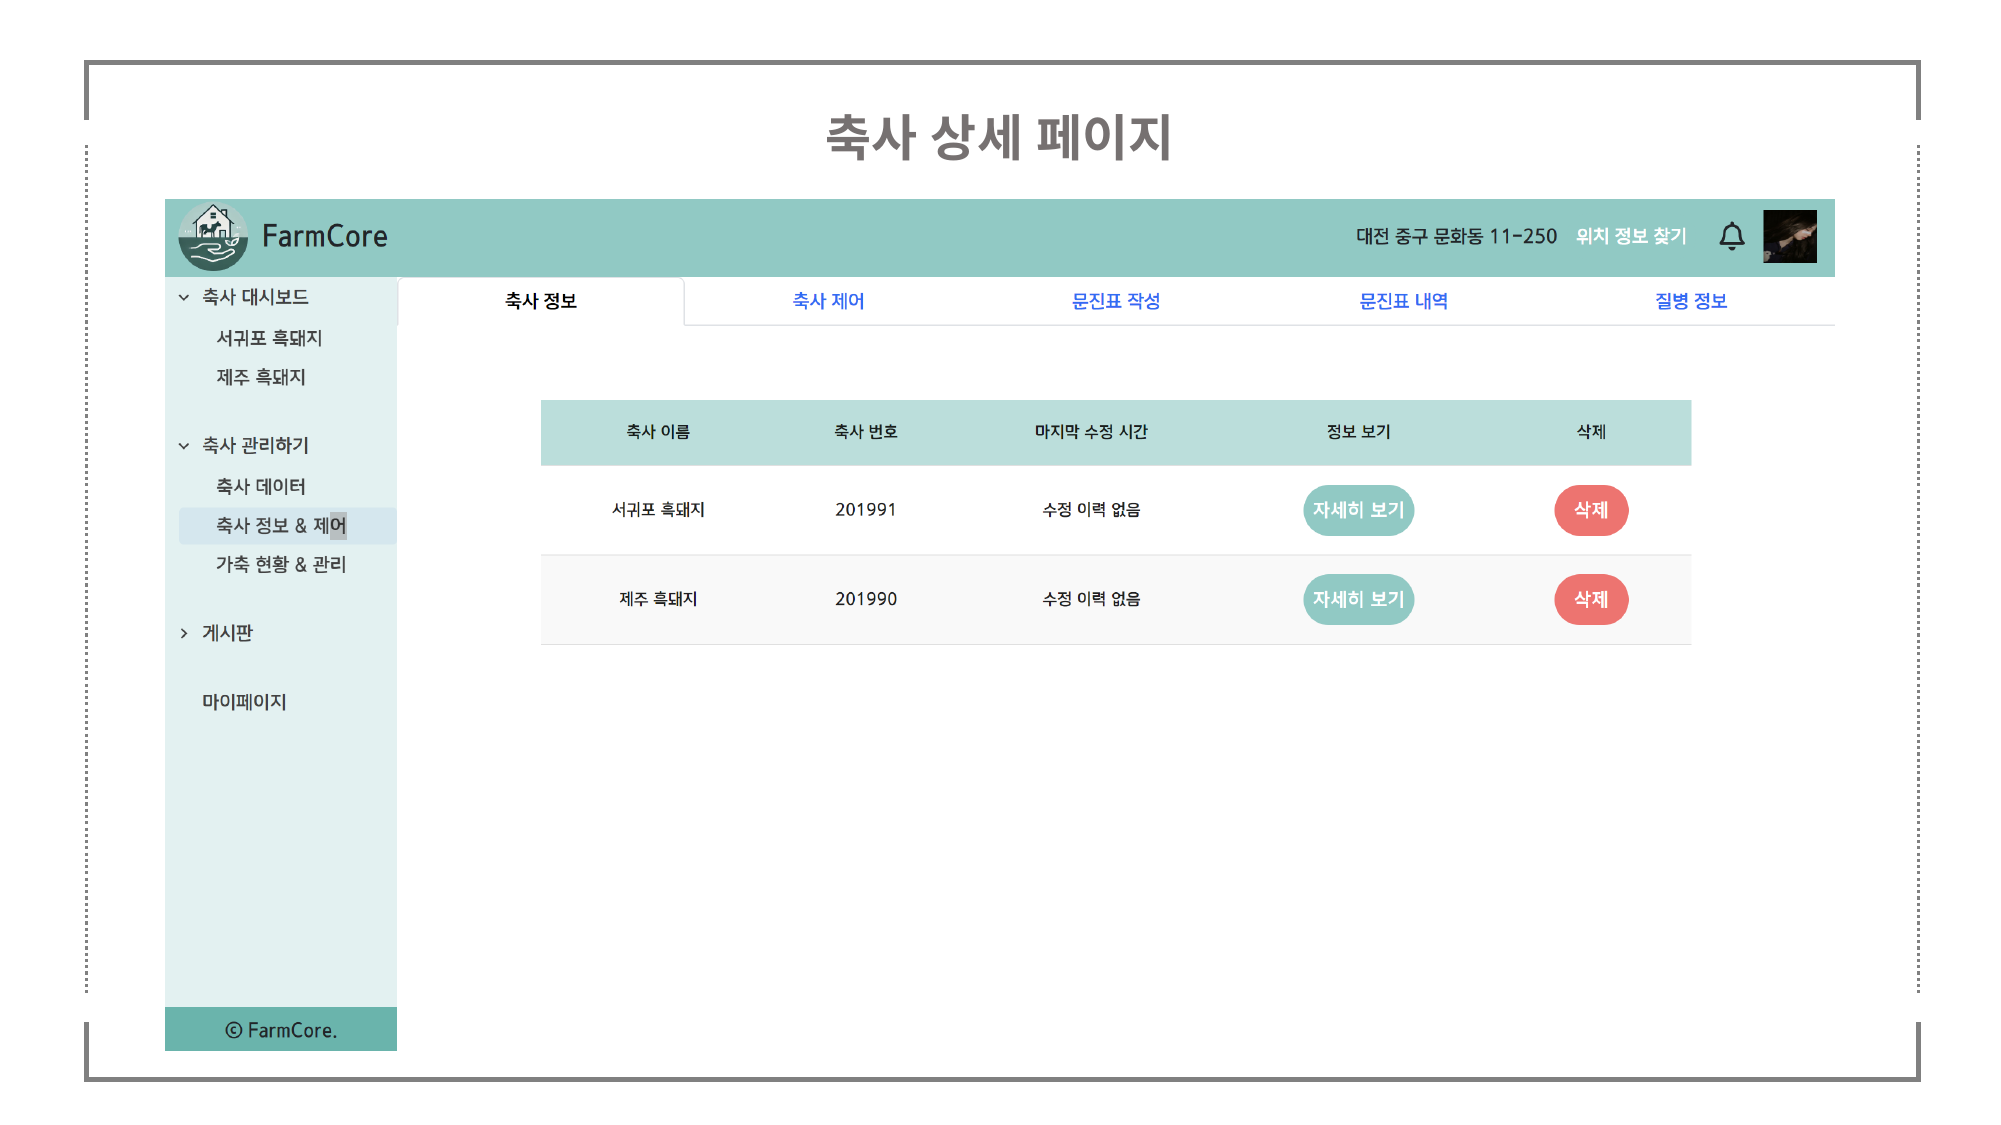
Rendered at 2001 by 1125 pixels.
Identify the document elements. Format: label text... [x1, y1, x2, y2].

text_box 축사 상세 페이지 [757, 98, 1243, 174]
picture [164, 199, 1835, 1051]
text_box [86, 1022, 1919, 1080]
text_box [86, 62, 1919, 121]
